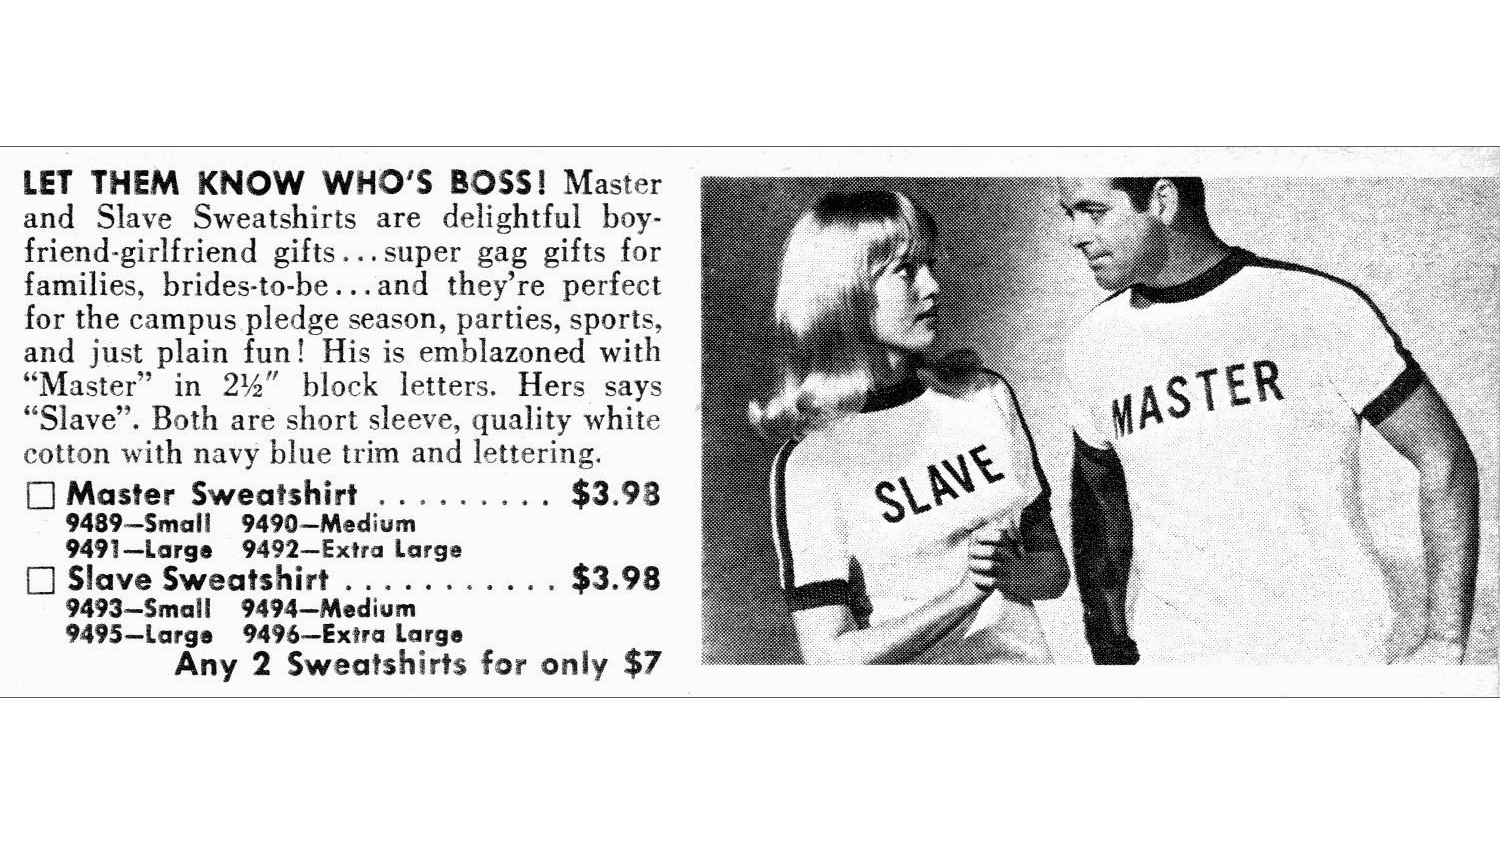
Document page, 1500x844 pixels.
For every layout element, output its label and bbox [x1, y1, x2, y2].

picture [0, 146, 1500, 697]
